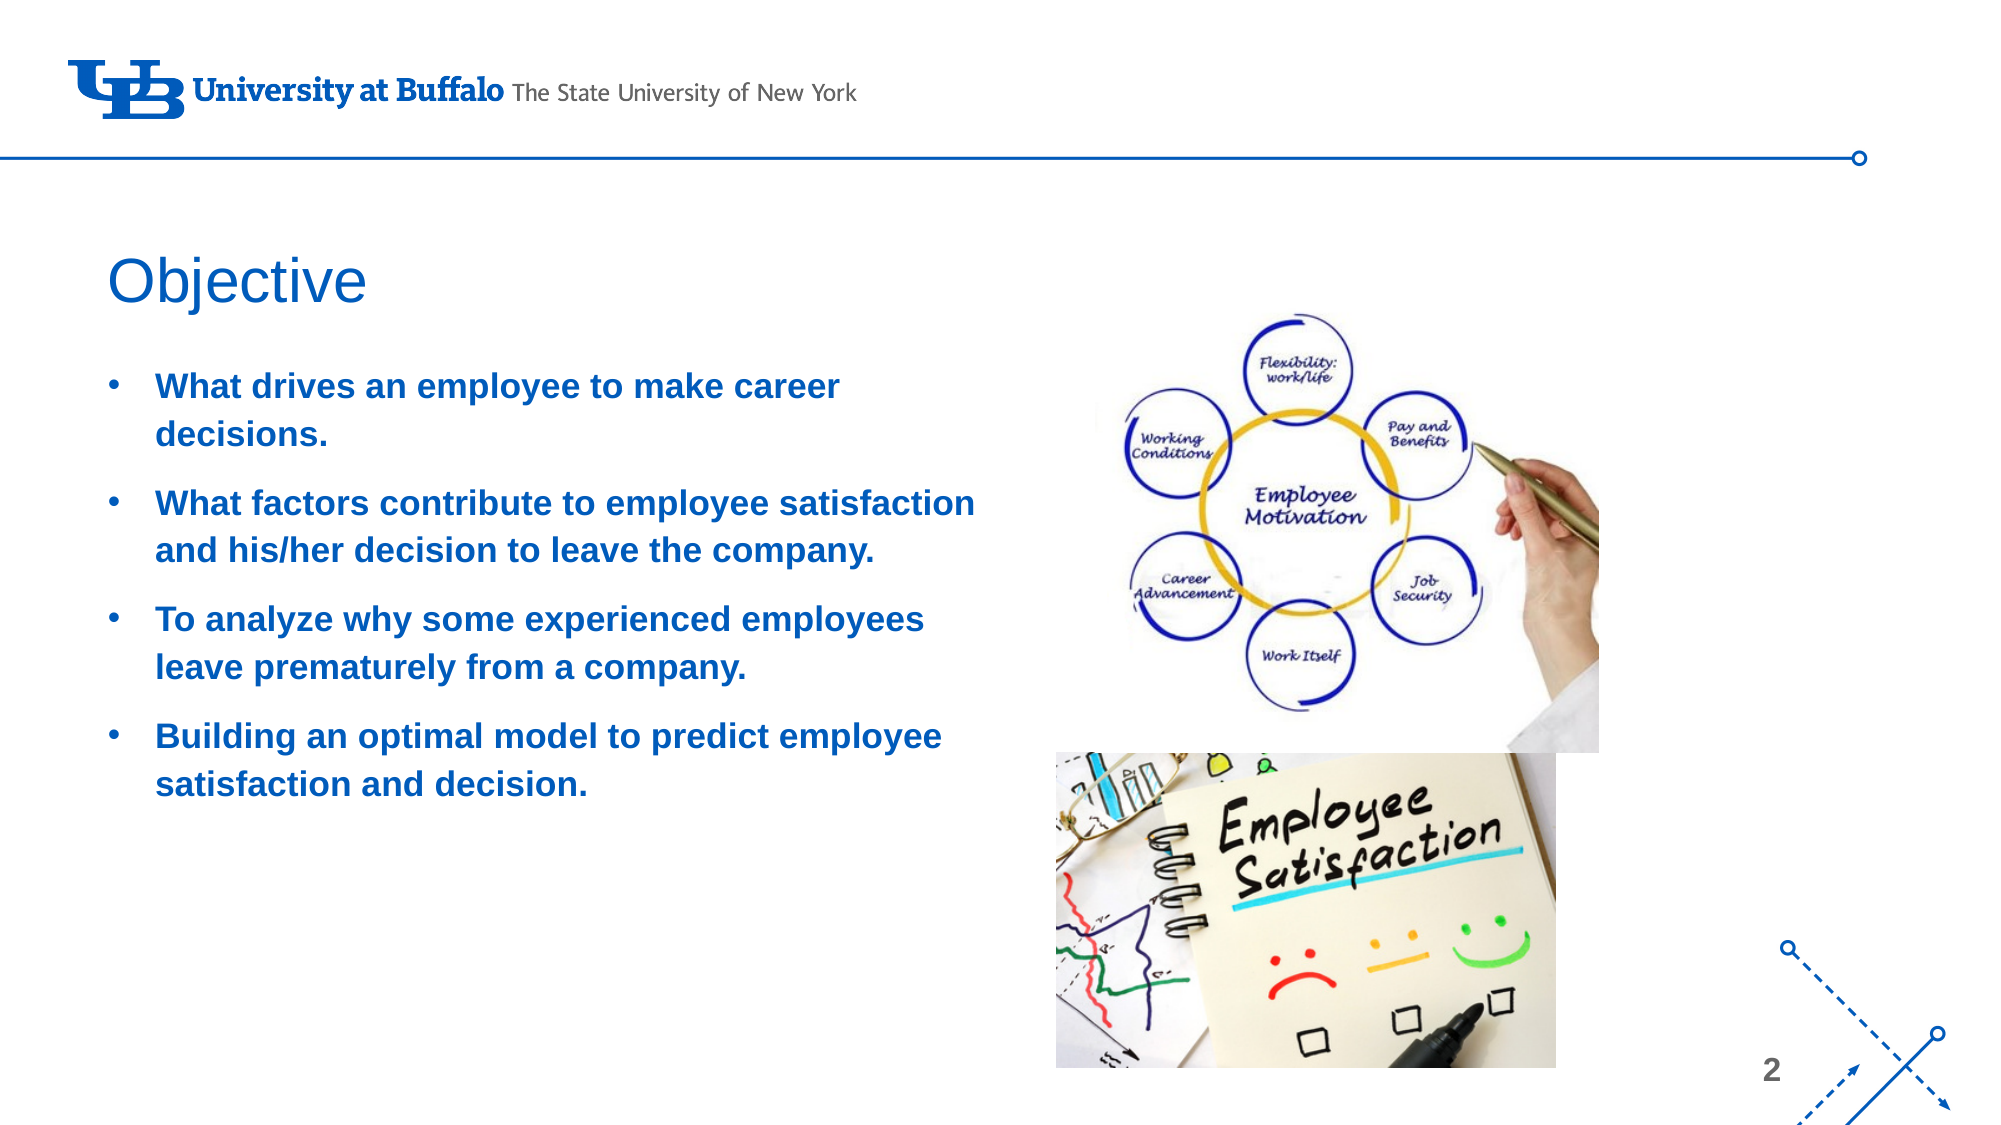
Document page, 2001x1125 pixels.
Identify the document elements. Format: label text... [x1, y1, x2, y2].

list What drives an employee to make career decisions. What factors contribute to employee satisfaction and his/her decision to leave the company. To analyze why some experienced employees leave prematurely from a company. Building an optimal model to predict employee satisfaction and decision. [93, 350, 1003, 982]
picture [0, 0, 2000, 1125]
title Objective [93, 181, 1818, 324]
